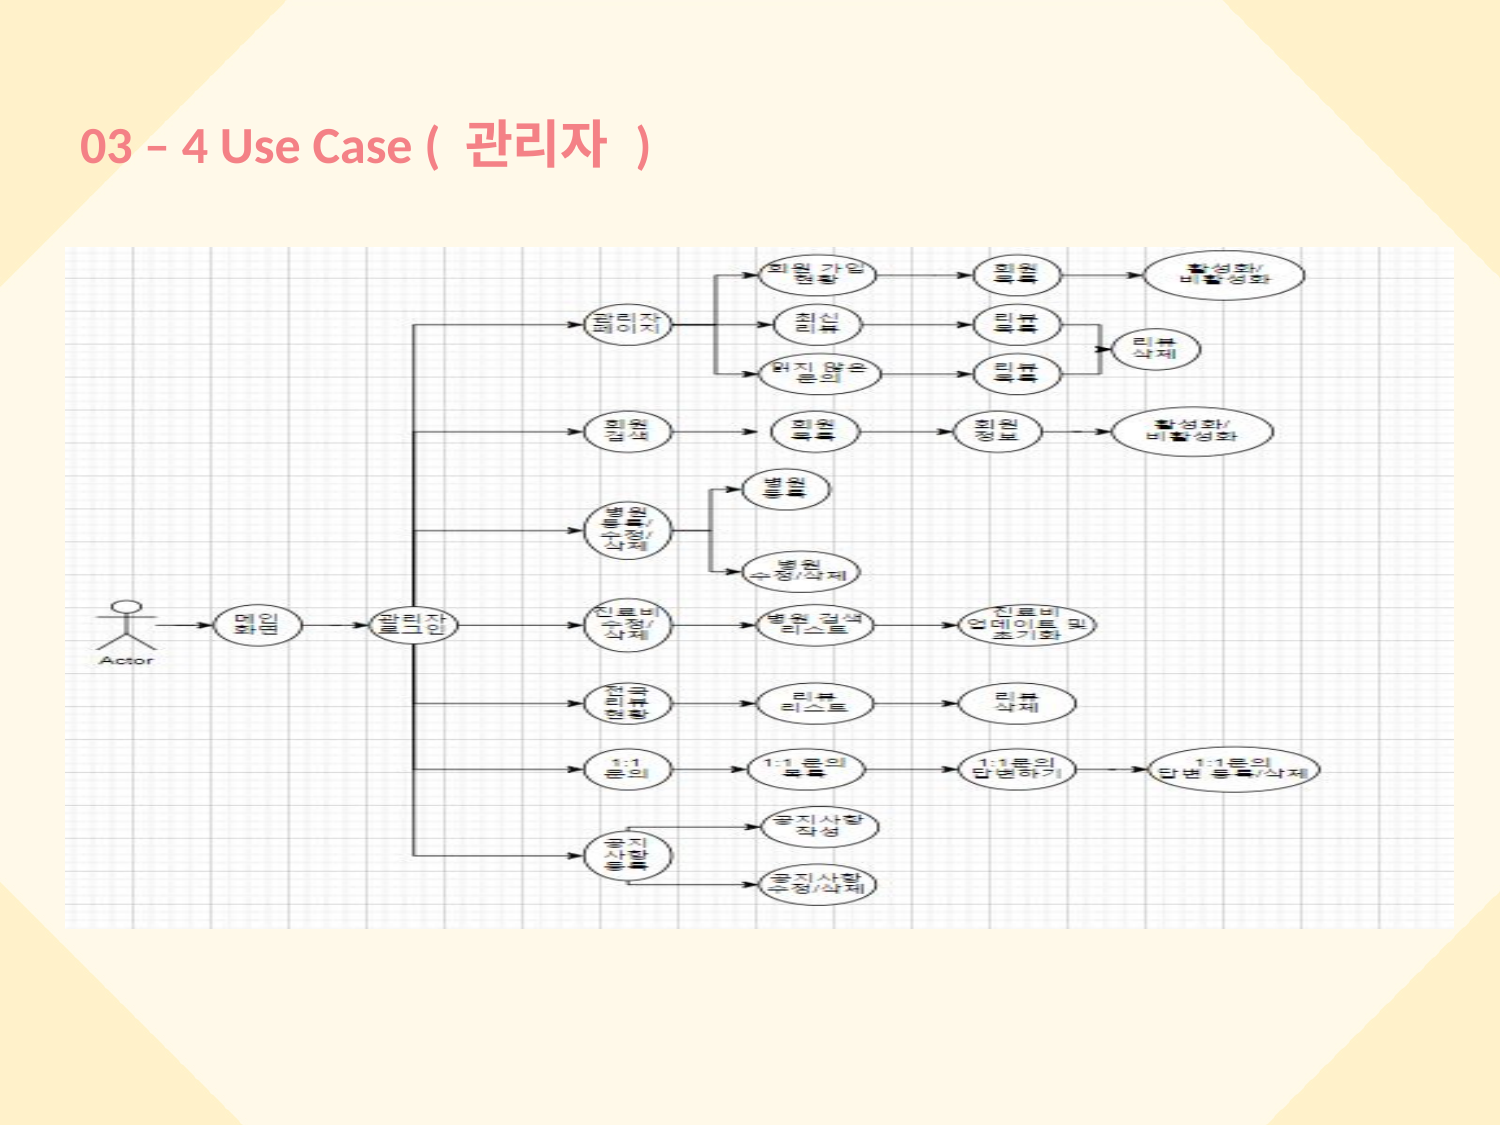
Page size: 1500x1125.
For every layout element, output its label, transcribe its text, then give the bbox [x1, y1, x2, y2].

title 03 – 4 Use Case ( 관리자 ) [64, 77, 1322, 209]
picture [0, 0, 1500, 1125]
